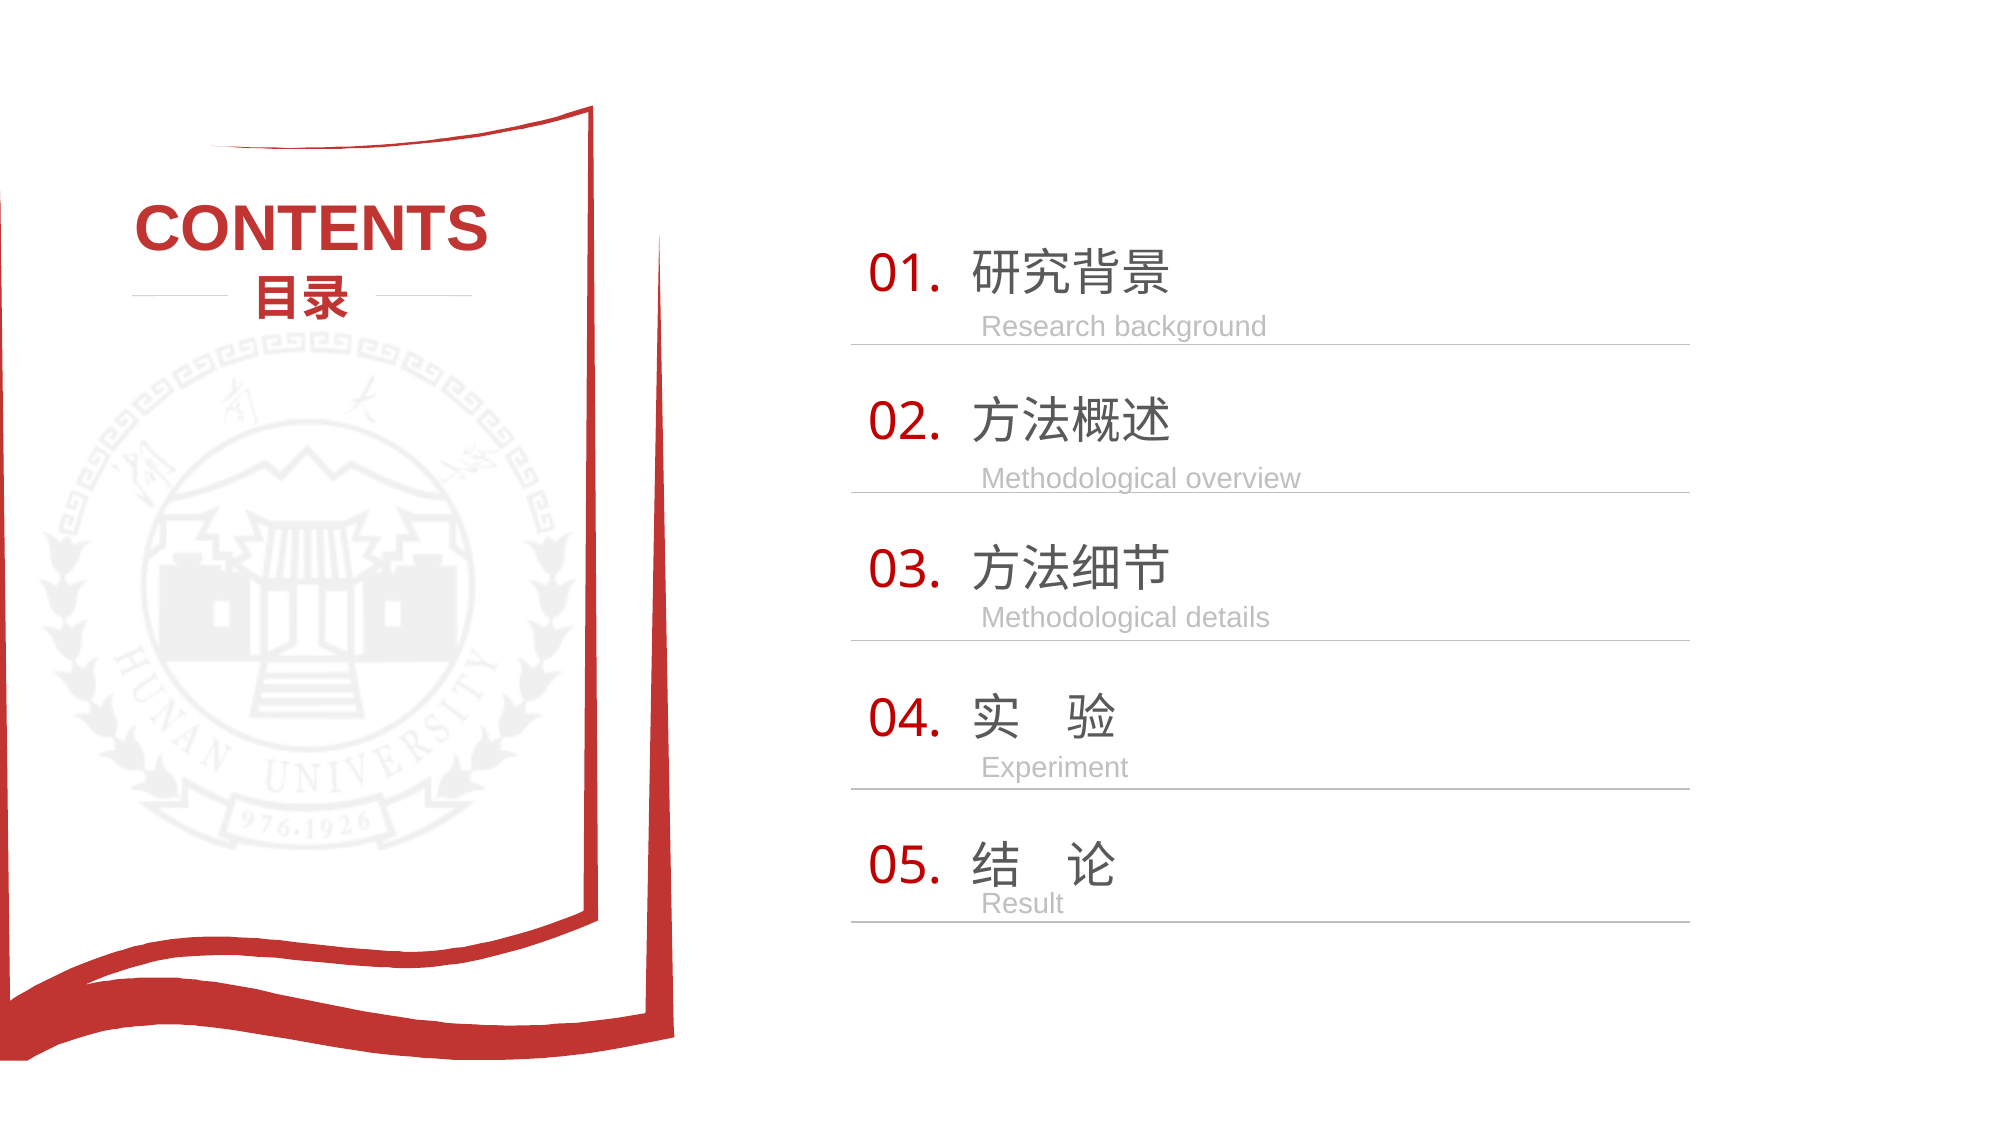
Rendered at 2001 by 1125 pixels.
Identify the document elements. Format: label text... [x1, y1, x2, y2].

text_box 05. [851, 804, 959, 921]
text_box 02. [851, 360, 959, 477]
text_box Result [966, 881, 1695, 929]
text_box 方法细节 [956, 521, 1695, 613]
text_box Experiment [966, 745, 1695, 793]
text_box 研究背景 [956, 225, 1695, 317]
text_box [210, 105, 595, 289]
text_box [0, 190, 675, 1061]
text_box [103, 178, 521, 289]
text_box 实 验 [956, 669, 1695, 761]
text_box Research background [966, 304, 1695, 352]
text_box 04. [851, 656, 959, 773]
text_box 结 论 [956, 817, 1695, 909]
text_box 01. [851, 212, 959, 329]
text_box Methodological details [966, 594, 1695, 643]
text_box 03. [851, 508, 959, 625]
text_box 方法概述 [956, 373, 1695, 465]
text_box Methodological overview [966, 456, 1695, 505]
picture [39, 289, 635, 877]
